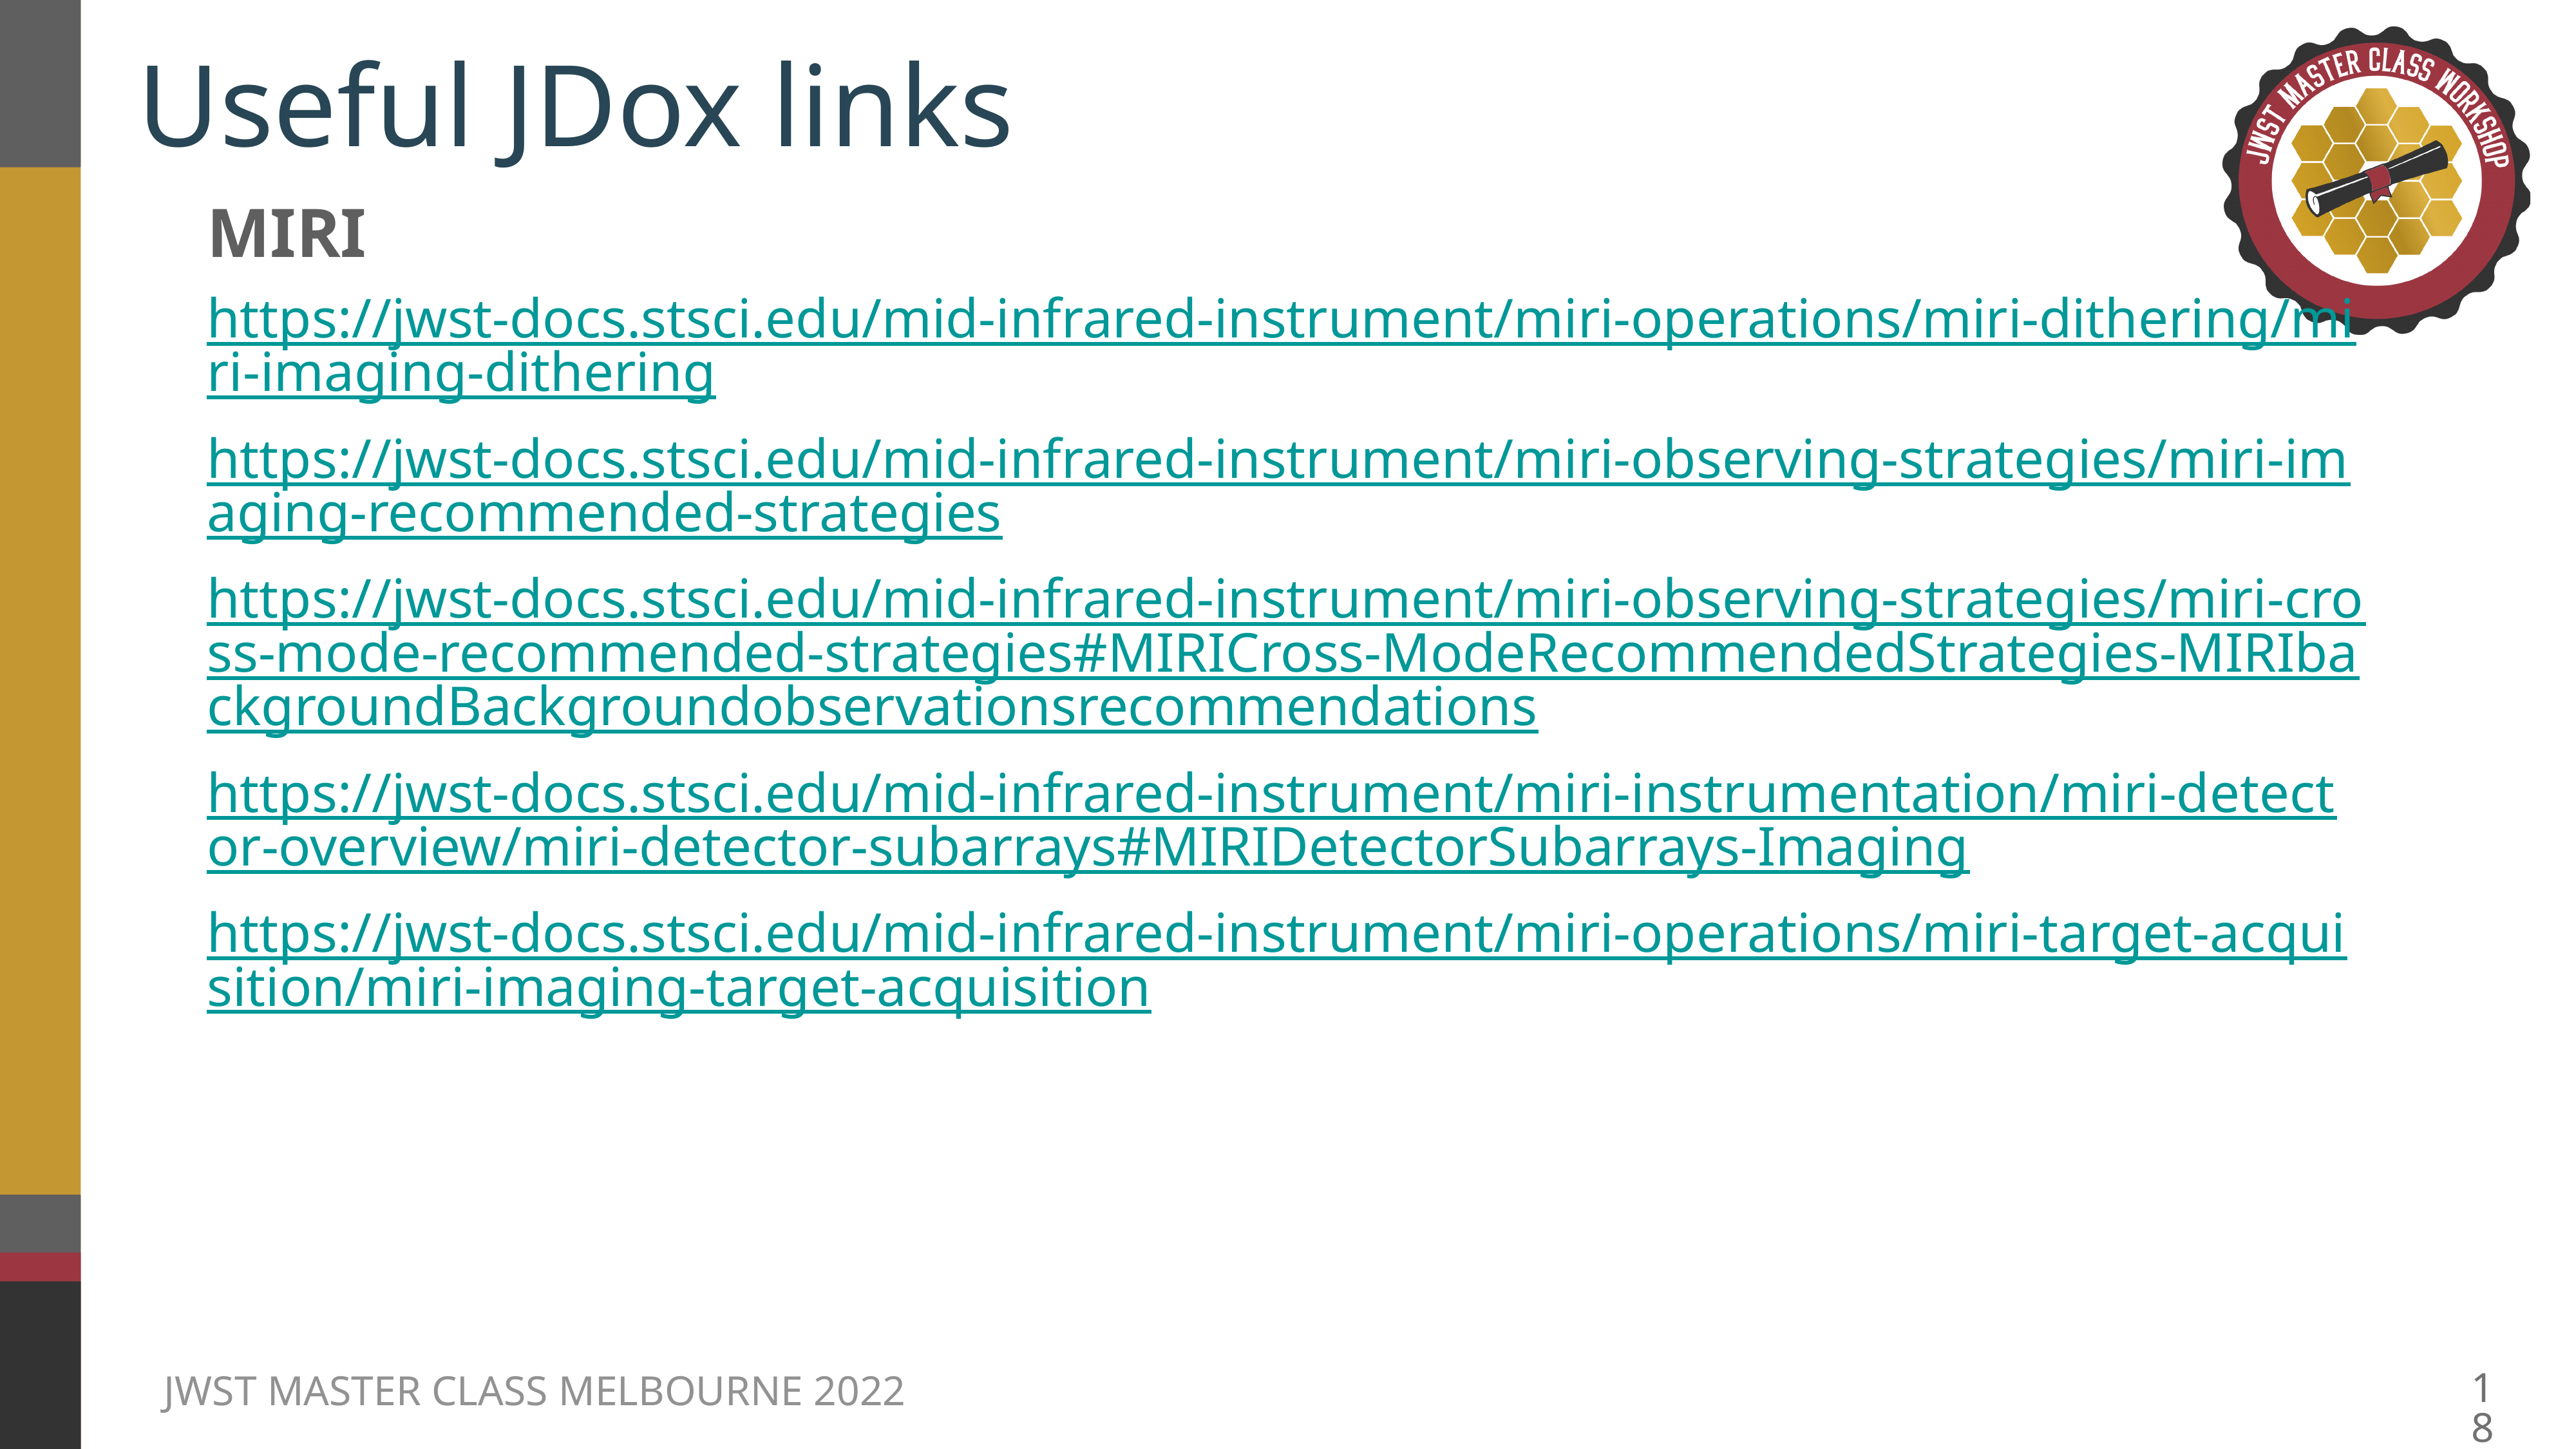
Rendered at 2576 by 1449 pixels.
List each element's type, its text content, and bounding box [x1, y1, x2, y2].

picture [2222, 26, 2531, 335]
text_box MIRI https://jwst-docs.stsci.edu/mid-infrared-instrument/miri-operations/miri-dithering/miri-imaging-dithering https://jwst-docs.stsci.edu/mid-infrared-instrument/miri-observing-strategies/miri-imaging-recommended-strategies https://jwst-docs.stsci.edu/mid-infrared-instrument/miri-observing-strategies/miri-cross-mode-recommended-strategies#MIRICross-ModeRecommendedStrategies-MIRIbackgroundBackgroundobservationsrecommendations https://jwst-docs.stsci.edu/mid-infrared-instrument/miri-instrumentation/miri-detector-overview/miri-detector-subarrays#MIRIDetectorSubarrays-Imaging https://jwst-docs.stsci.edu/mid-infrared-instrument/miri-operations/miri-target-acquisition/miri-imaging-target-acquisition [197, 185, 2379, 786]
title Useful JDox links [131, 17, 2172, 186]
slide_number 18 [2465, 1356, 2503, 1423]
